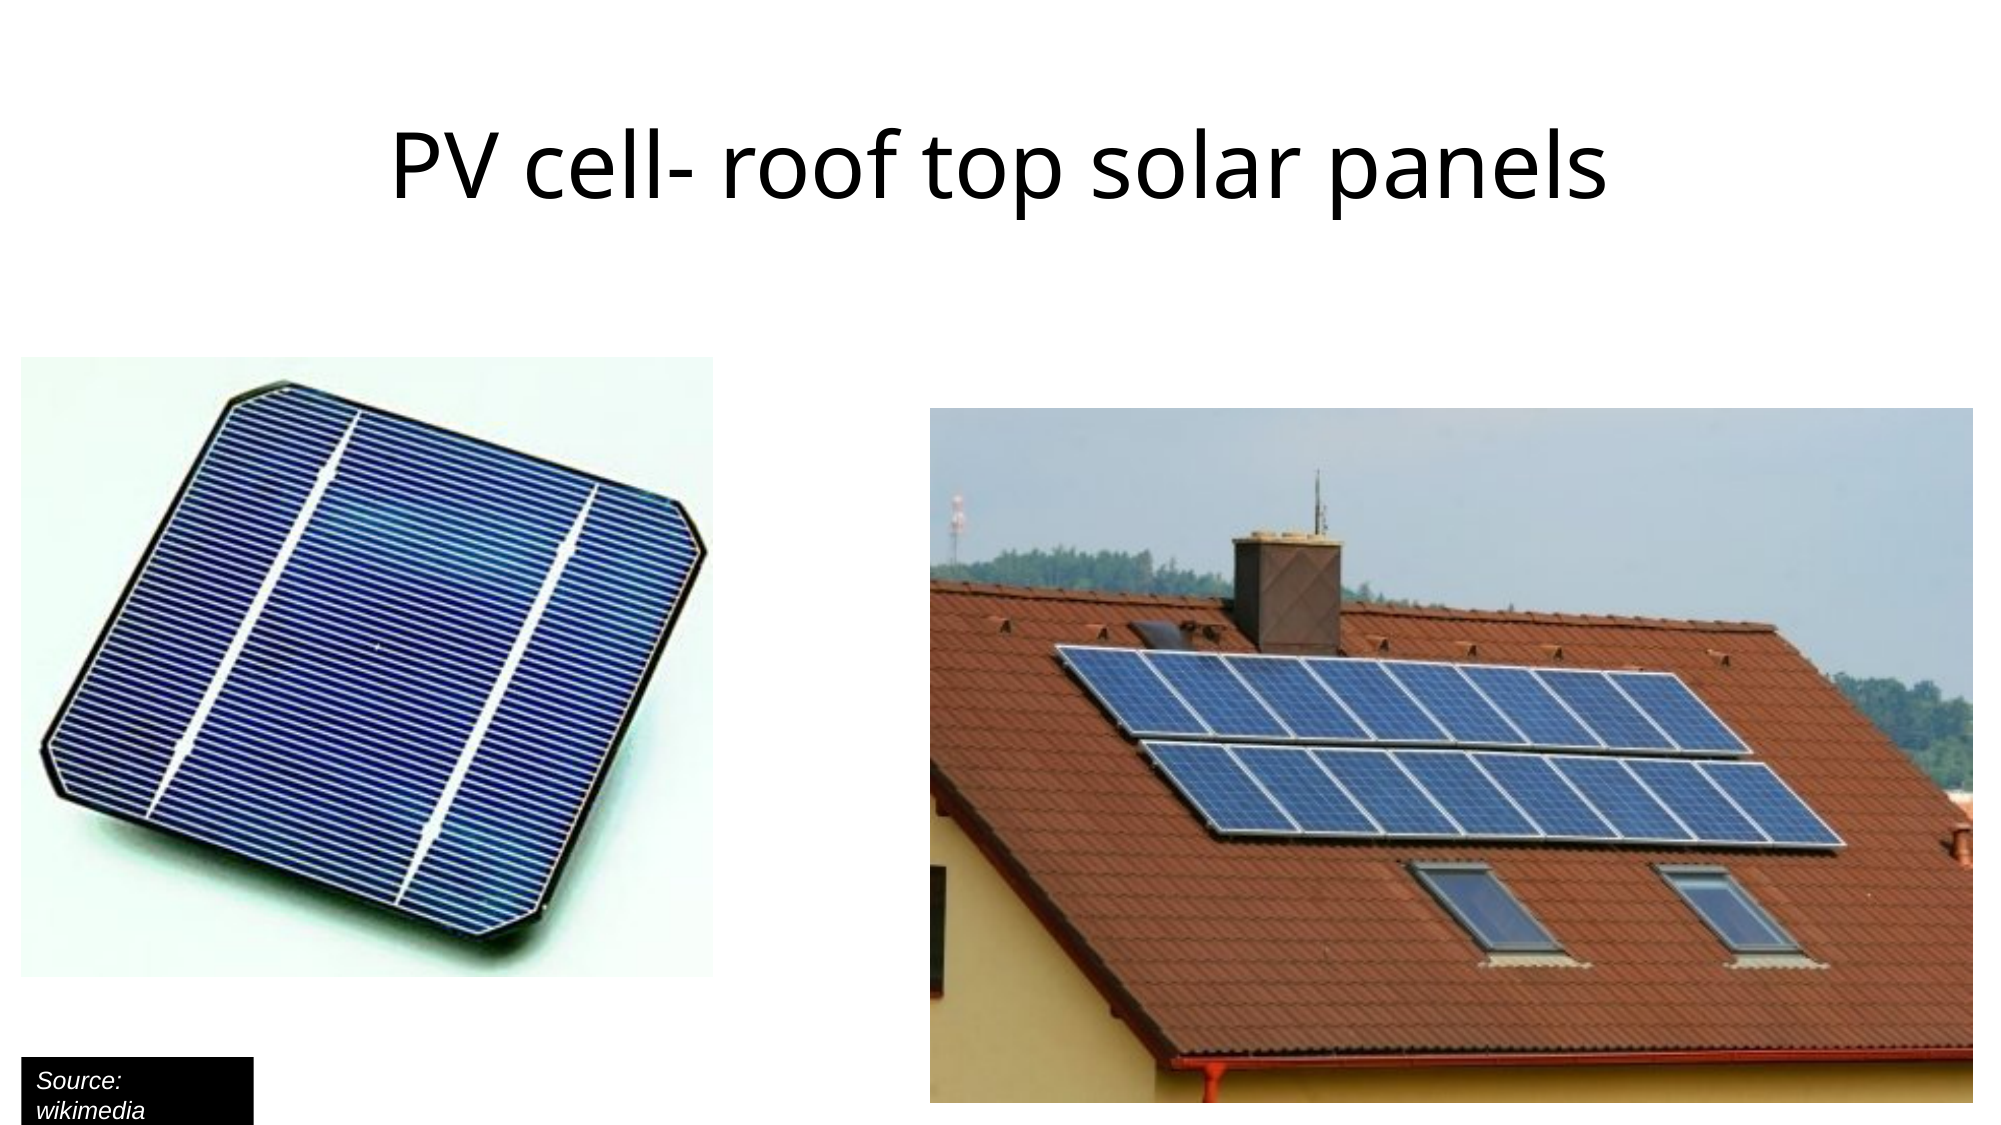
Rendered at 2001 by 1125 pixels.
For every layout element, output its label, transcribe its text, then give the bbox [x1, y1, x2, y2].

title PV cell- roof top solar panels [137, 59, 1863, 278]
picture [21, 357, 713, 977]
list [930, 408, 1973, 1103]
text_box Source: wikimedia [21, 1057, 254, 1125]
